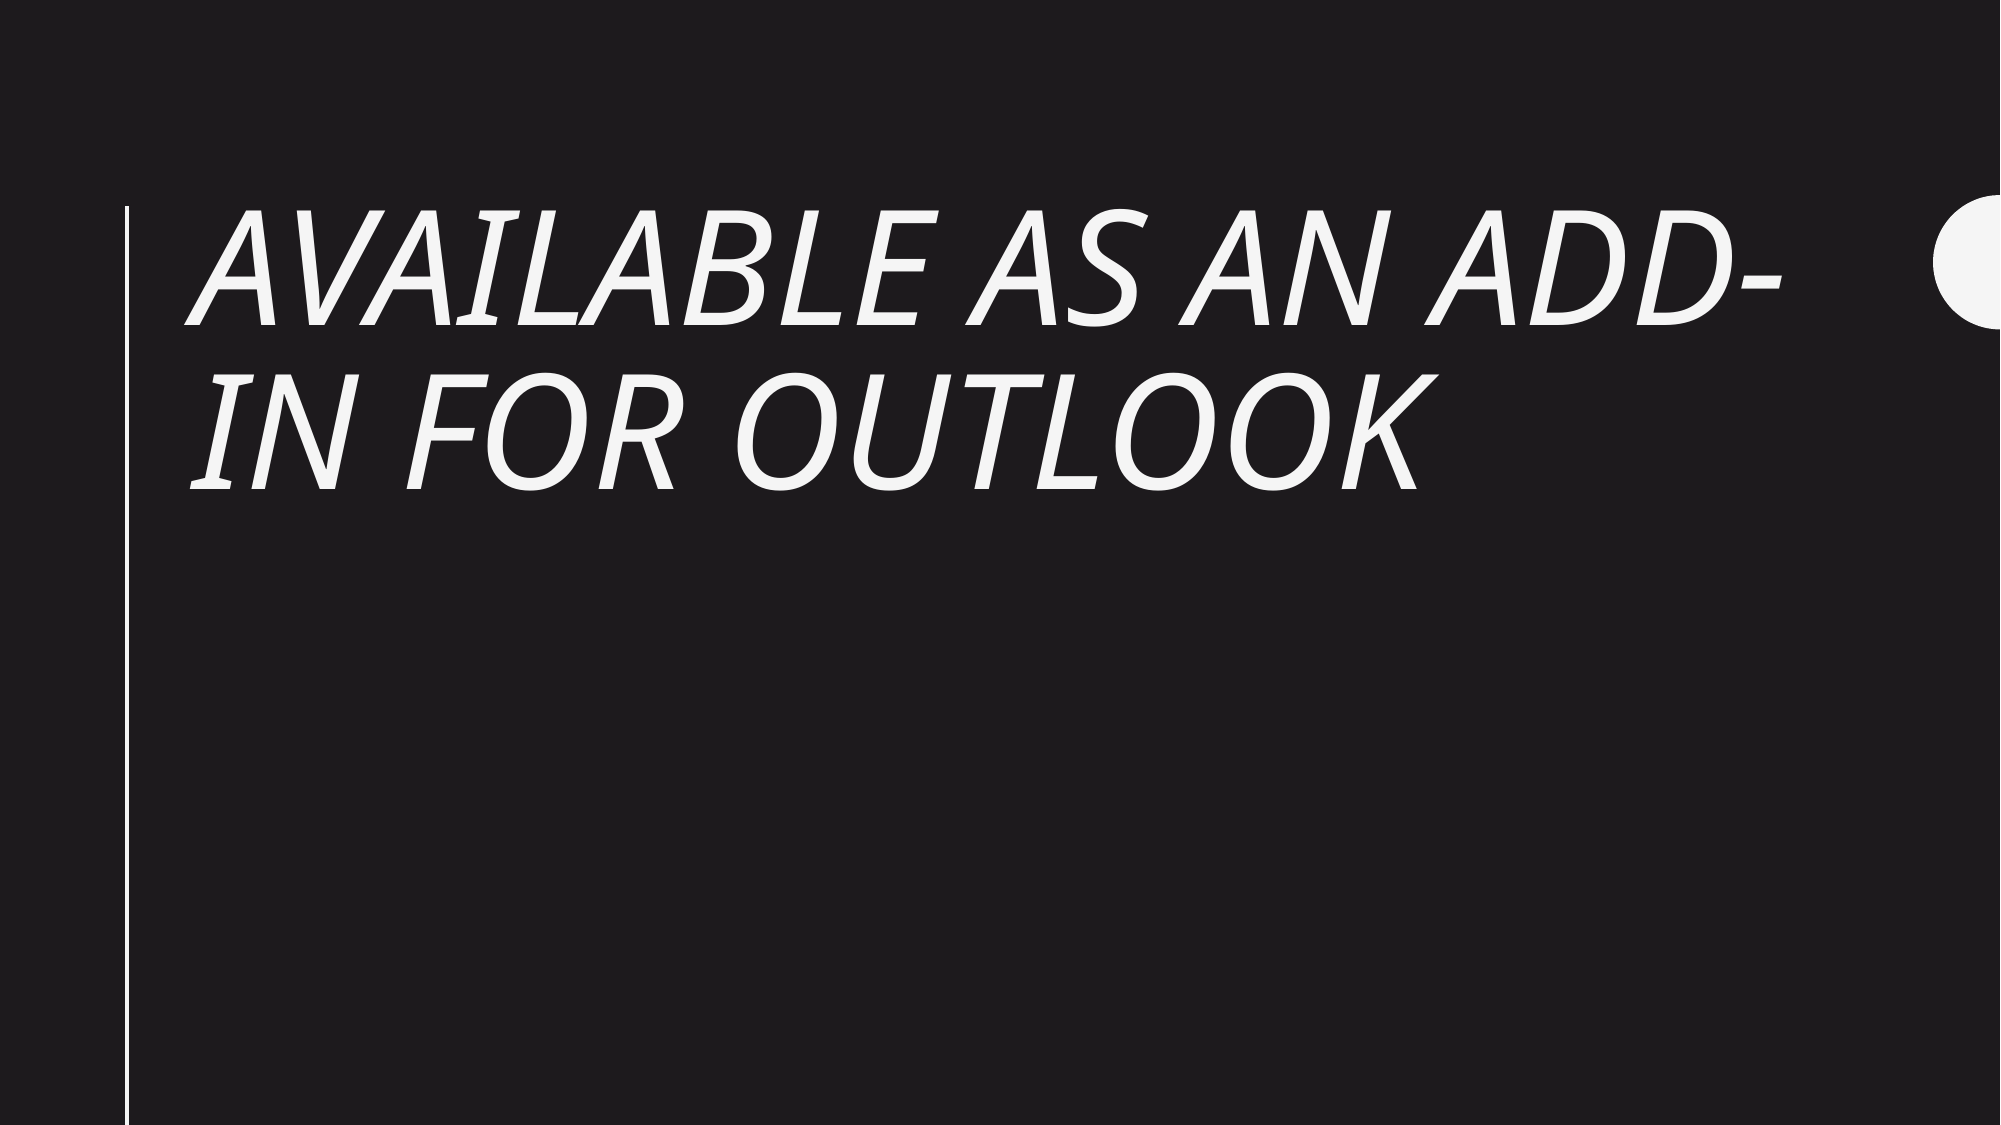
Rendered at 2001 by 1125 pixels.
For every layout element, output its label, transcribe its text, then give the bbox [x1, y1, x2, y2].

title Available as an add-in for outlook [178, 187, 1879, 1023]
